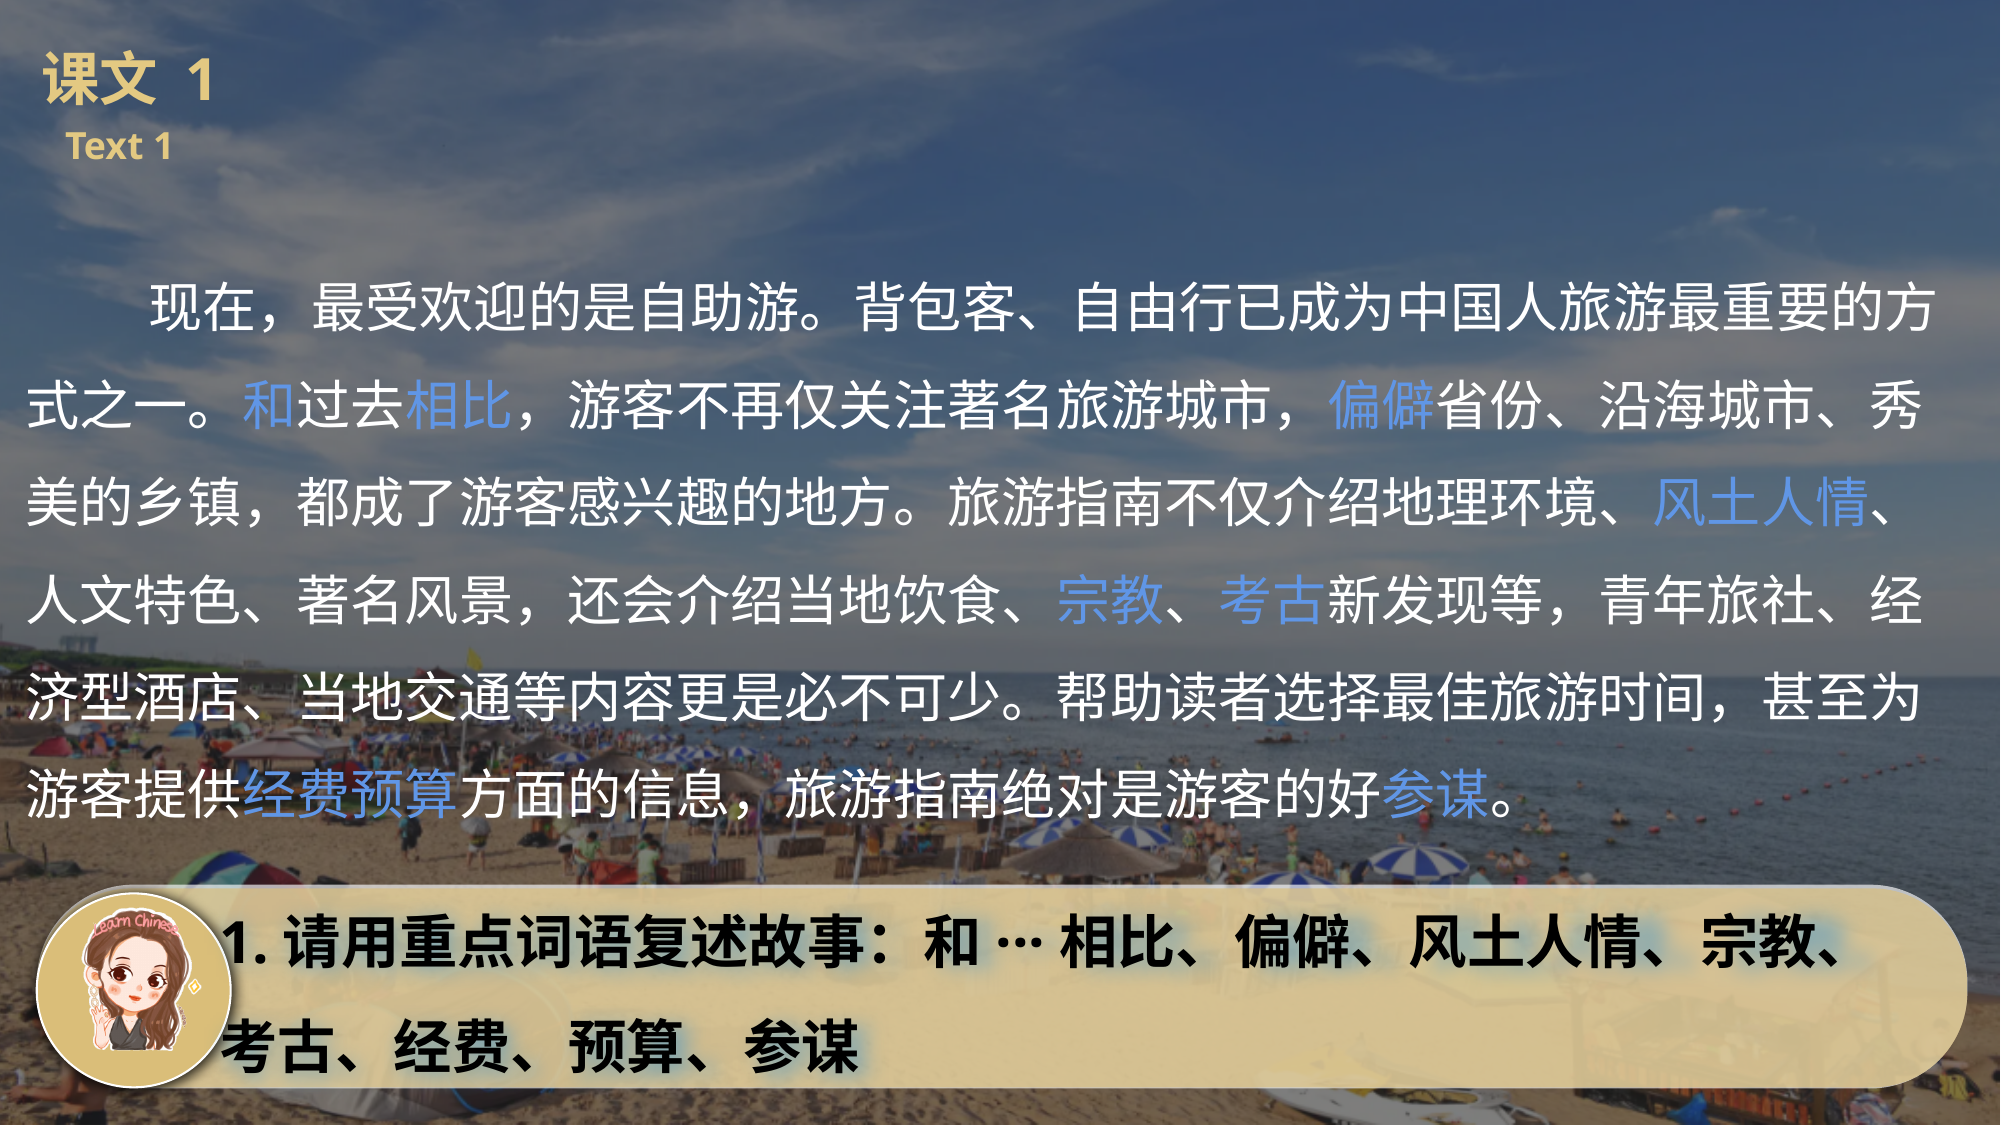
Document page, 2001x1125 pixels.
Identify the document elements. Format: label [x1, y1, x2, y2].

picture [0, 0, 2001, 1125]
text_box [36, 888, 233, 1088]
